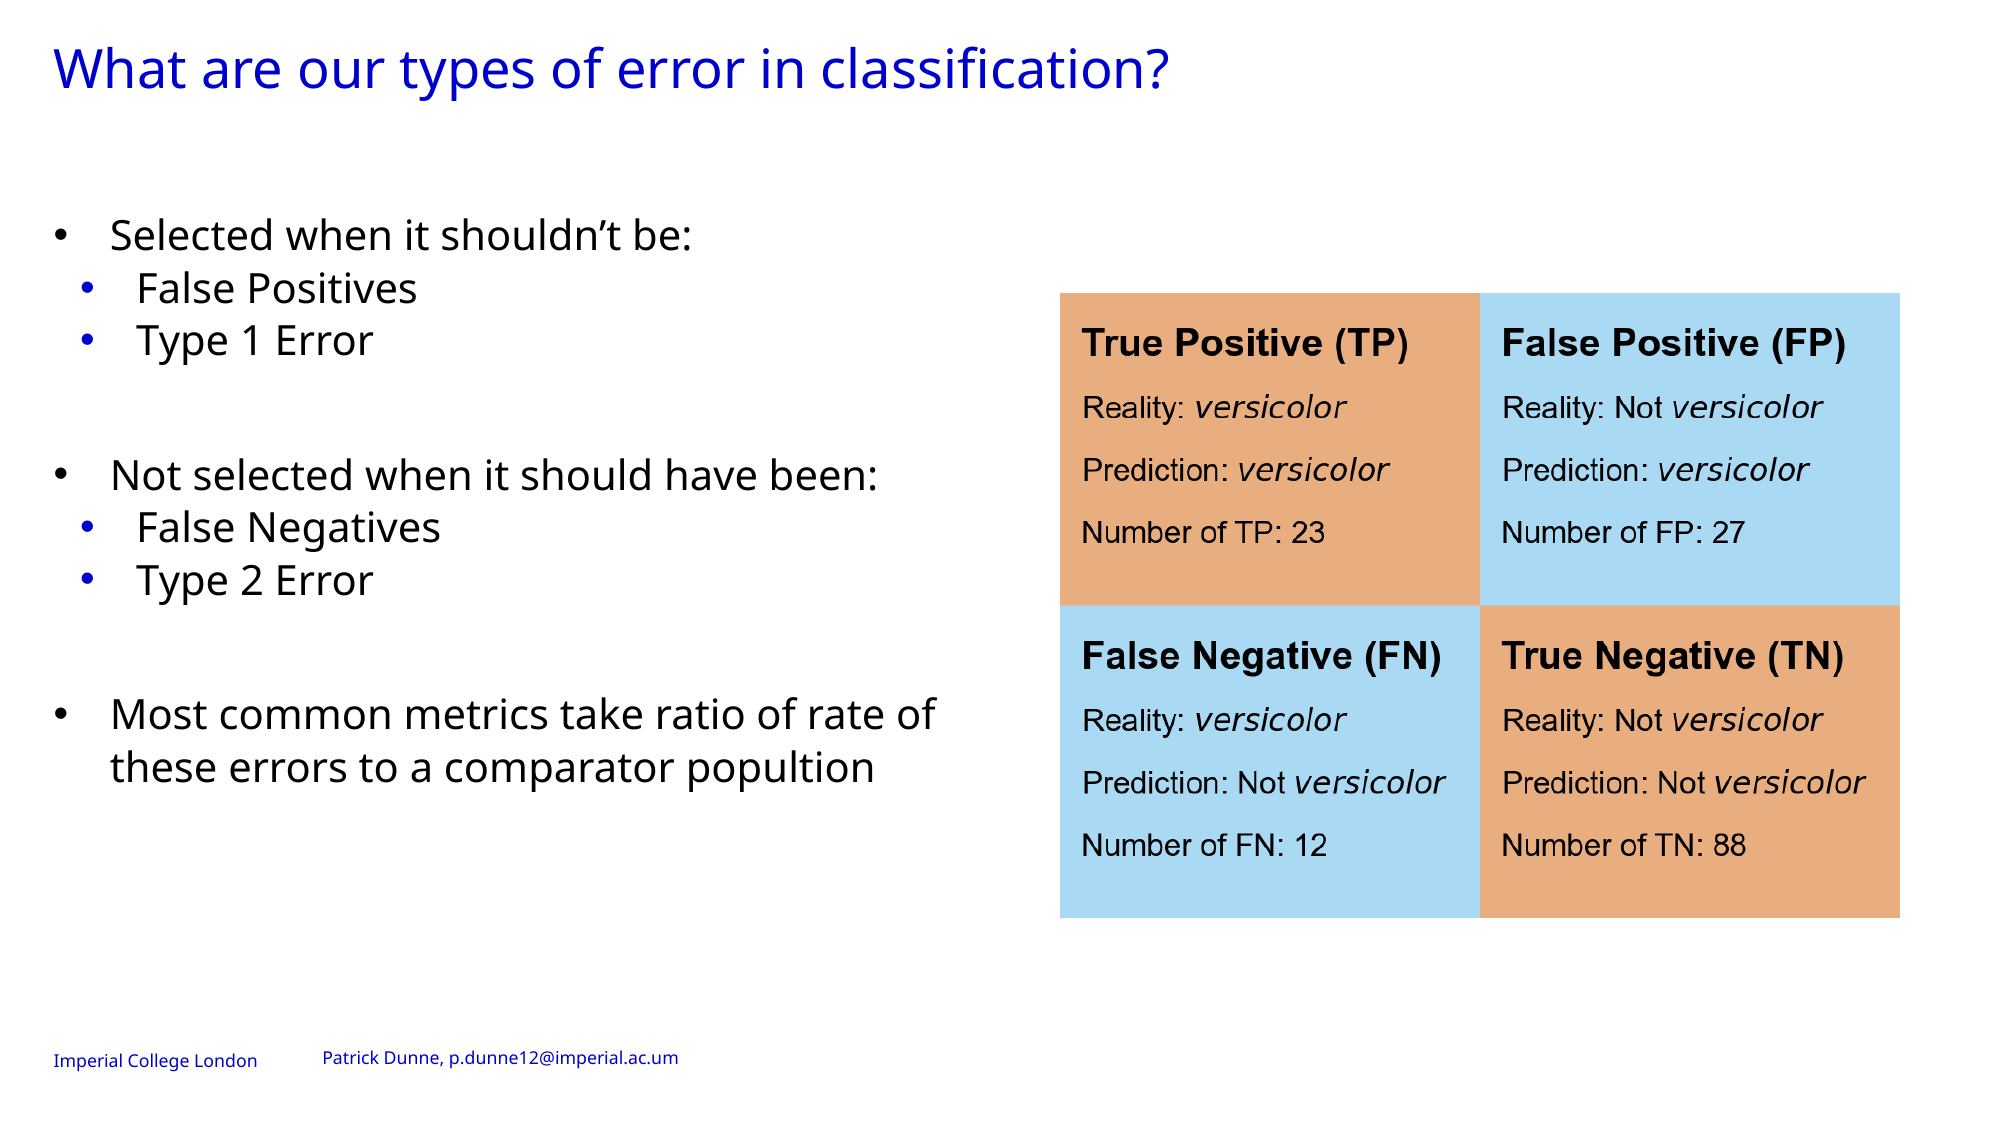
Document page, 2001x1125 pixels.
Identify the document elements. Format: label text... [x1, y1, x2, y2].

list Selected when it shouldn’t be: False Positives Type 1 Error Not selected when it should have been: False Negatives Type 2 Error Most common metrics take ratio of rate of these errors to a comparator popultion [53, 206, 970, 1005]
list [999, 243, 1959, 968]
footer Patrick Dunne, p.dunne12@imperial.ac.um [322, 1048, 884, 1072]
title What are our types of error in classification? [53, 41, 1947, 104]
